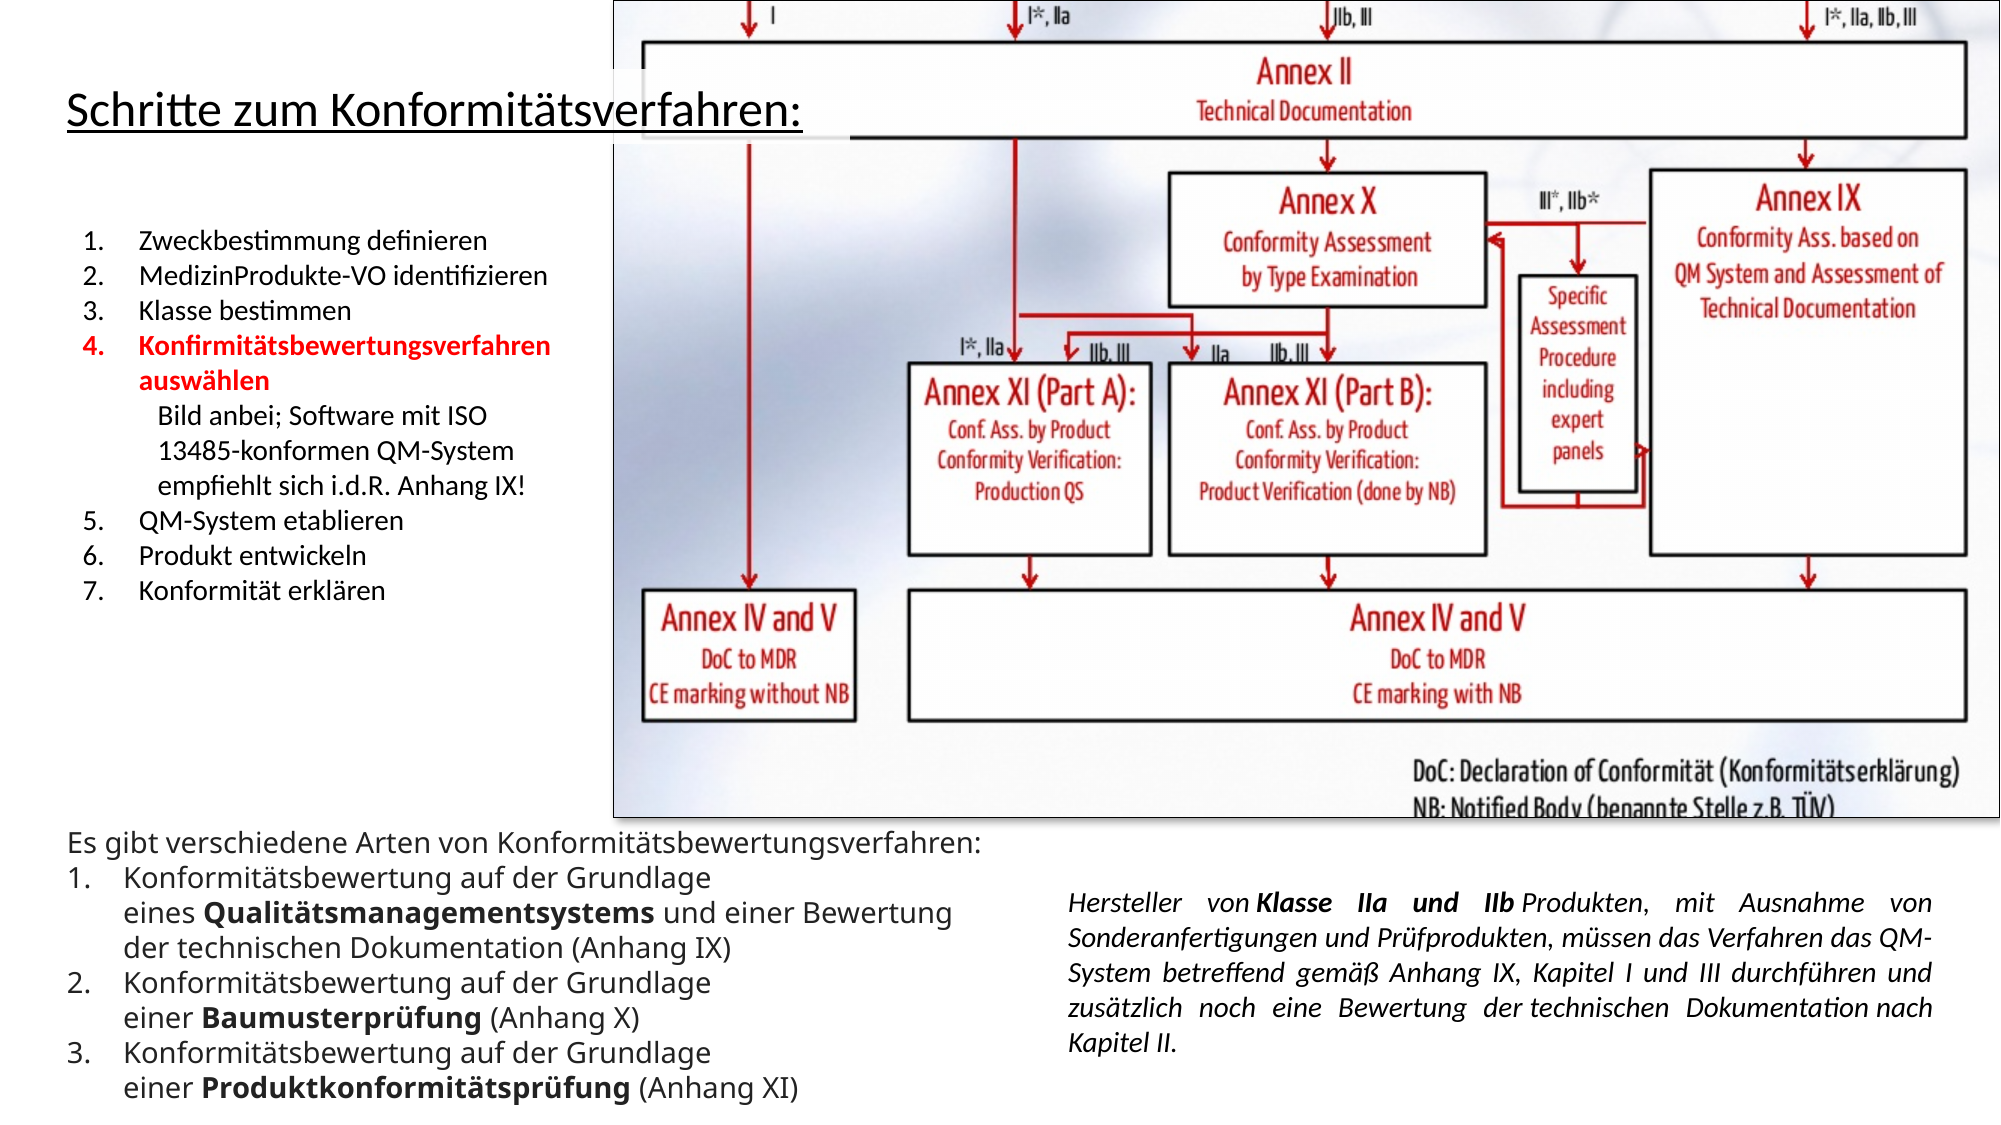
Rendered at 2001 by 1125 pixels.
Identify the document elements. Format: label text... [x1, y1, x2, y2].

picture [613, 0, 2000, 818]
text_box Hersteller von Klasse IIa und IIb Produkten, mit Ausnahme von Sonderanfertigungen und Prüfprodukten, müssen das Verfahren das QM-System betreffend gemäß Anhang IX, Kapitel I und III durchführen und zusätzlich noch eine Bewertung der technischen Dokumentation nach Kapitel II. [1053, 876, 1948, 1066]
text_box Schritte zum Konformitätsverfahren: [52, 69, 613, 144]
text_box Es gibt verschiedene Arten von Konformitätsbewertungsverfahren: Konformitätsbewertung auf der Grundlage eines Qualitätsmanagementsystems und einer Bewertung der technischen Dokumentation (Anhang IX) Konformitätsbewertung auf der Grundlage einer Baumusterprüfung (Anhang X) Konformitätsbewertung auf der Grundlage einer Produktkonformitätsprüfung (Anhang XI) [52, 817, 1000, 1125]
text_box Zweckbestimmung definieren MedizinProdukte-VO identifizieren Klasse bestimmen Konfirmitätsbewertungsverfahren auswählen Bild anbei; Software mit ISO 13485-konformen QM-System empfiehlt sich i.d.R. Anhang IX! QM-System etablieren Produkt entwickeln Konformität erklären [67, 213, 570, 649]
